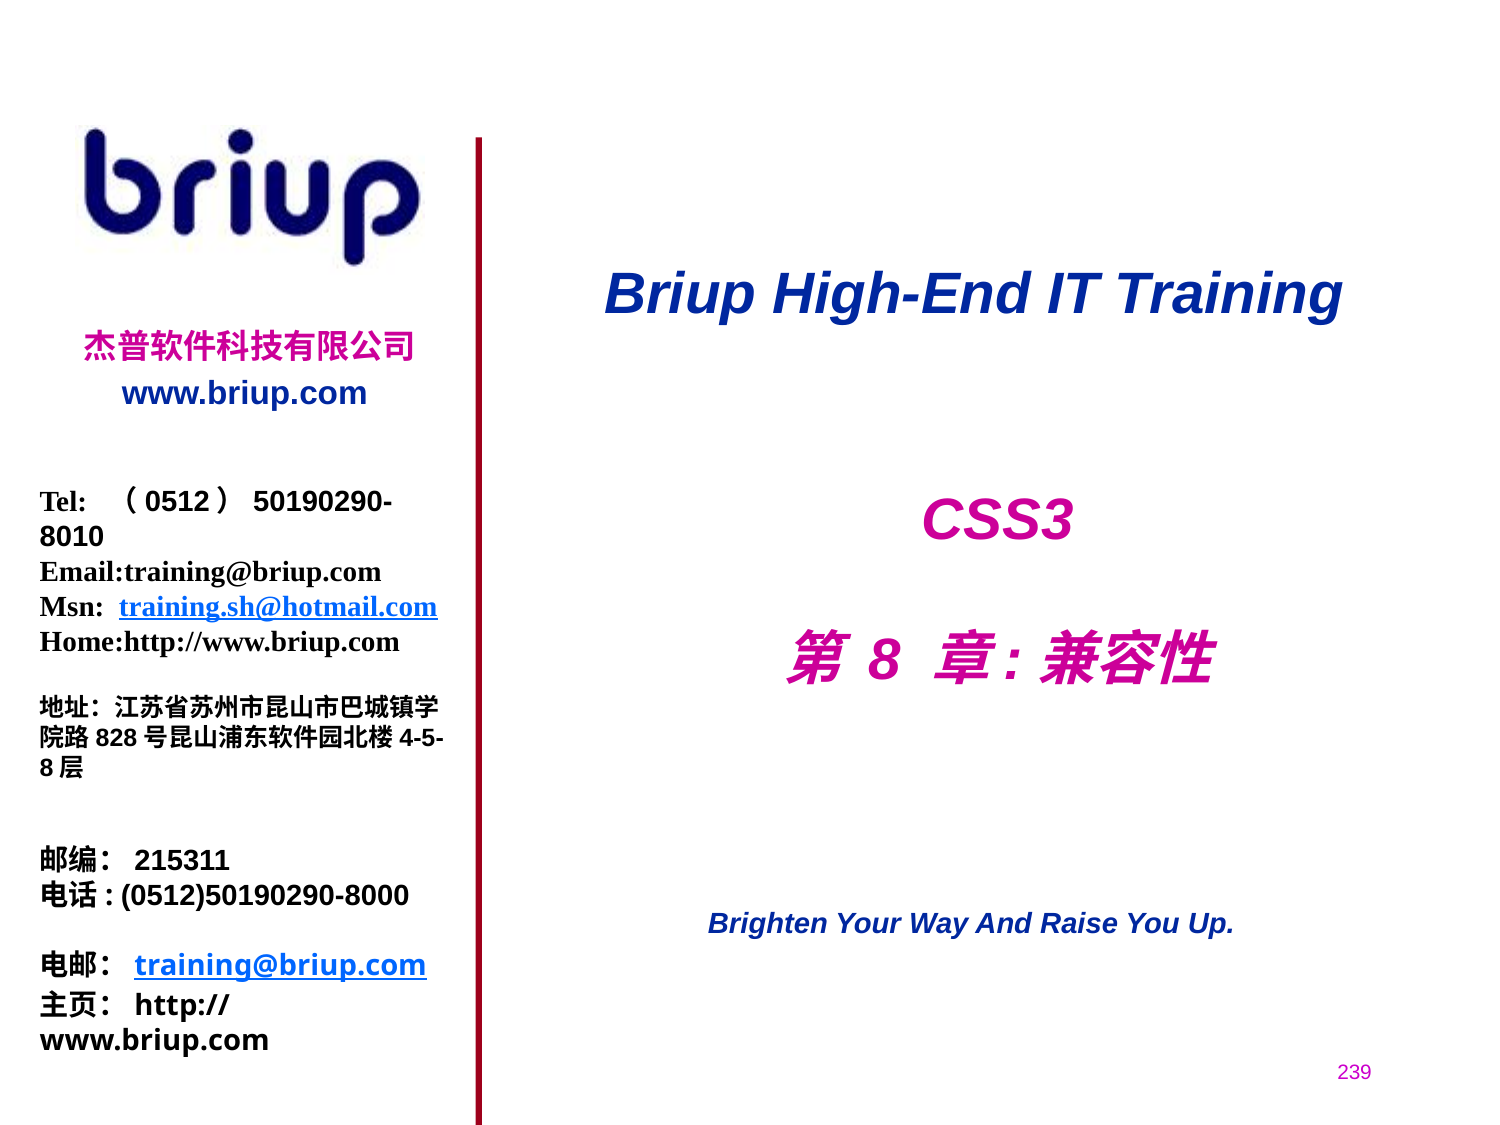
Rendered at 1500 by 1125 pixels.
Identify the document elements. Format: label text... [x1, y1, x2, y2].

picture [75, 125, 425, 275]
title CSS3 第 8 章:兼容性 [562, 468, 1434, 704]
